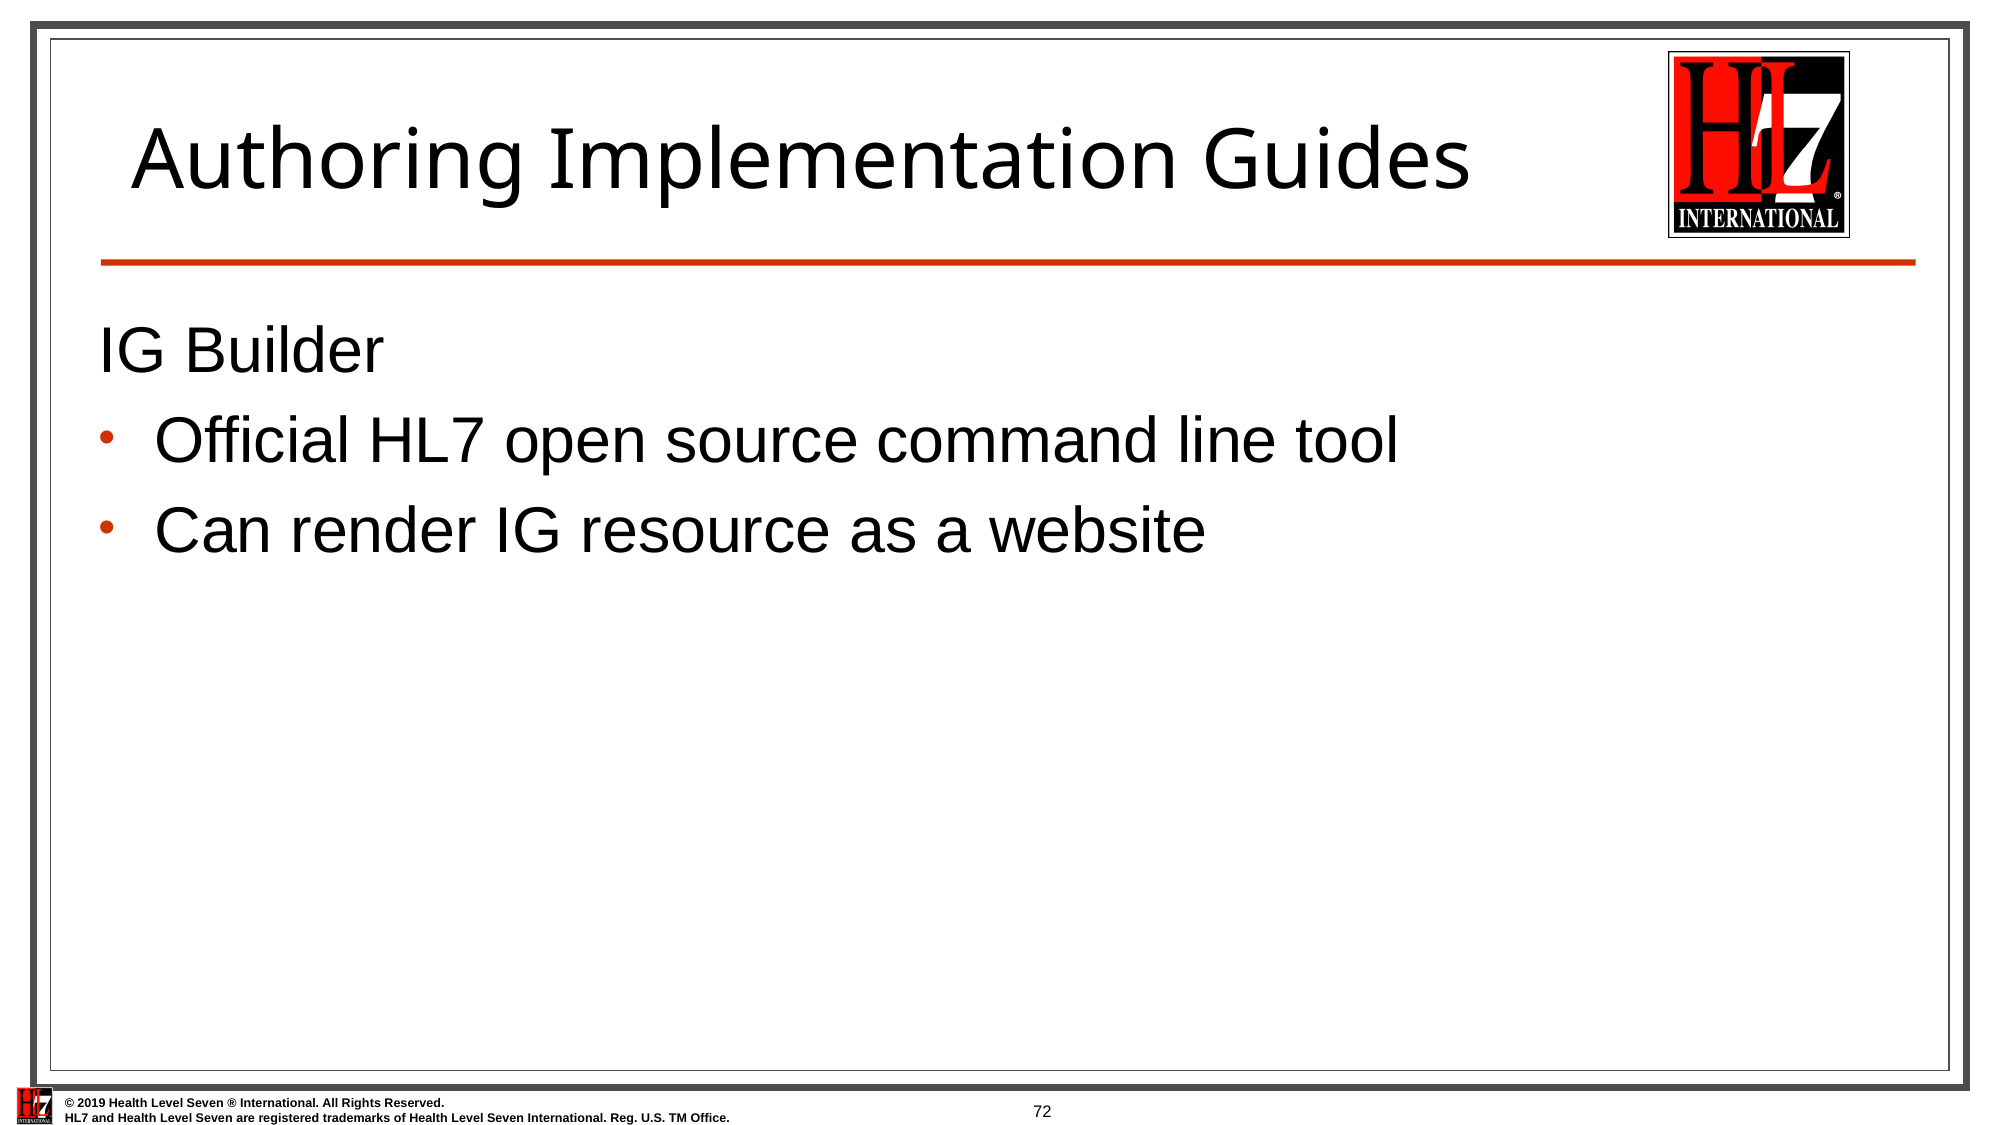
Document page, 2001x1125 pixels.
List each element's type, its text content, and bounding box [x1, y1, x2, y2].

picture [1668, 51, 1850, 77]
picture [1668, 213, 1850, 238]
title Authoring Implementation Guides [116, 77, 1901, 213]
slide_number 72 [949, 1071, 1067, 1125]
list IG Builder Official HL7 open source command line tool Can render IG resource as a website [83, 299, 1917, 1026]
picture [16, 1087, 53, 1125]
